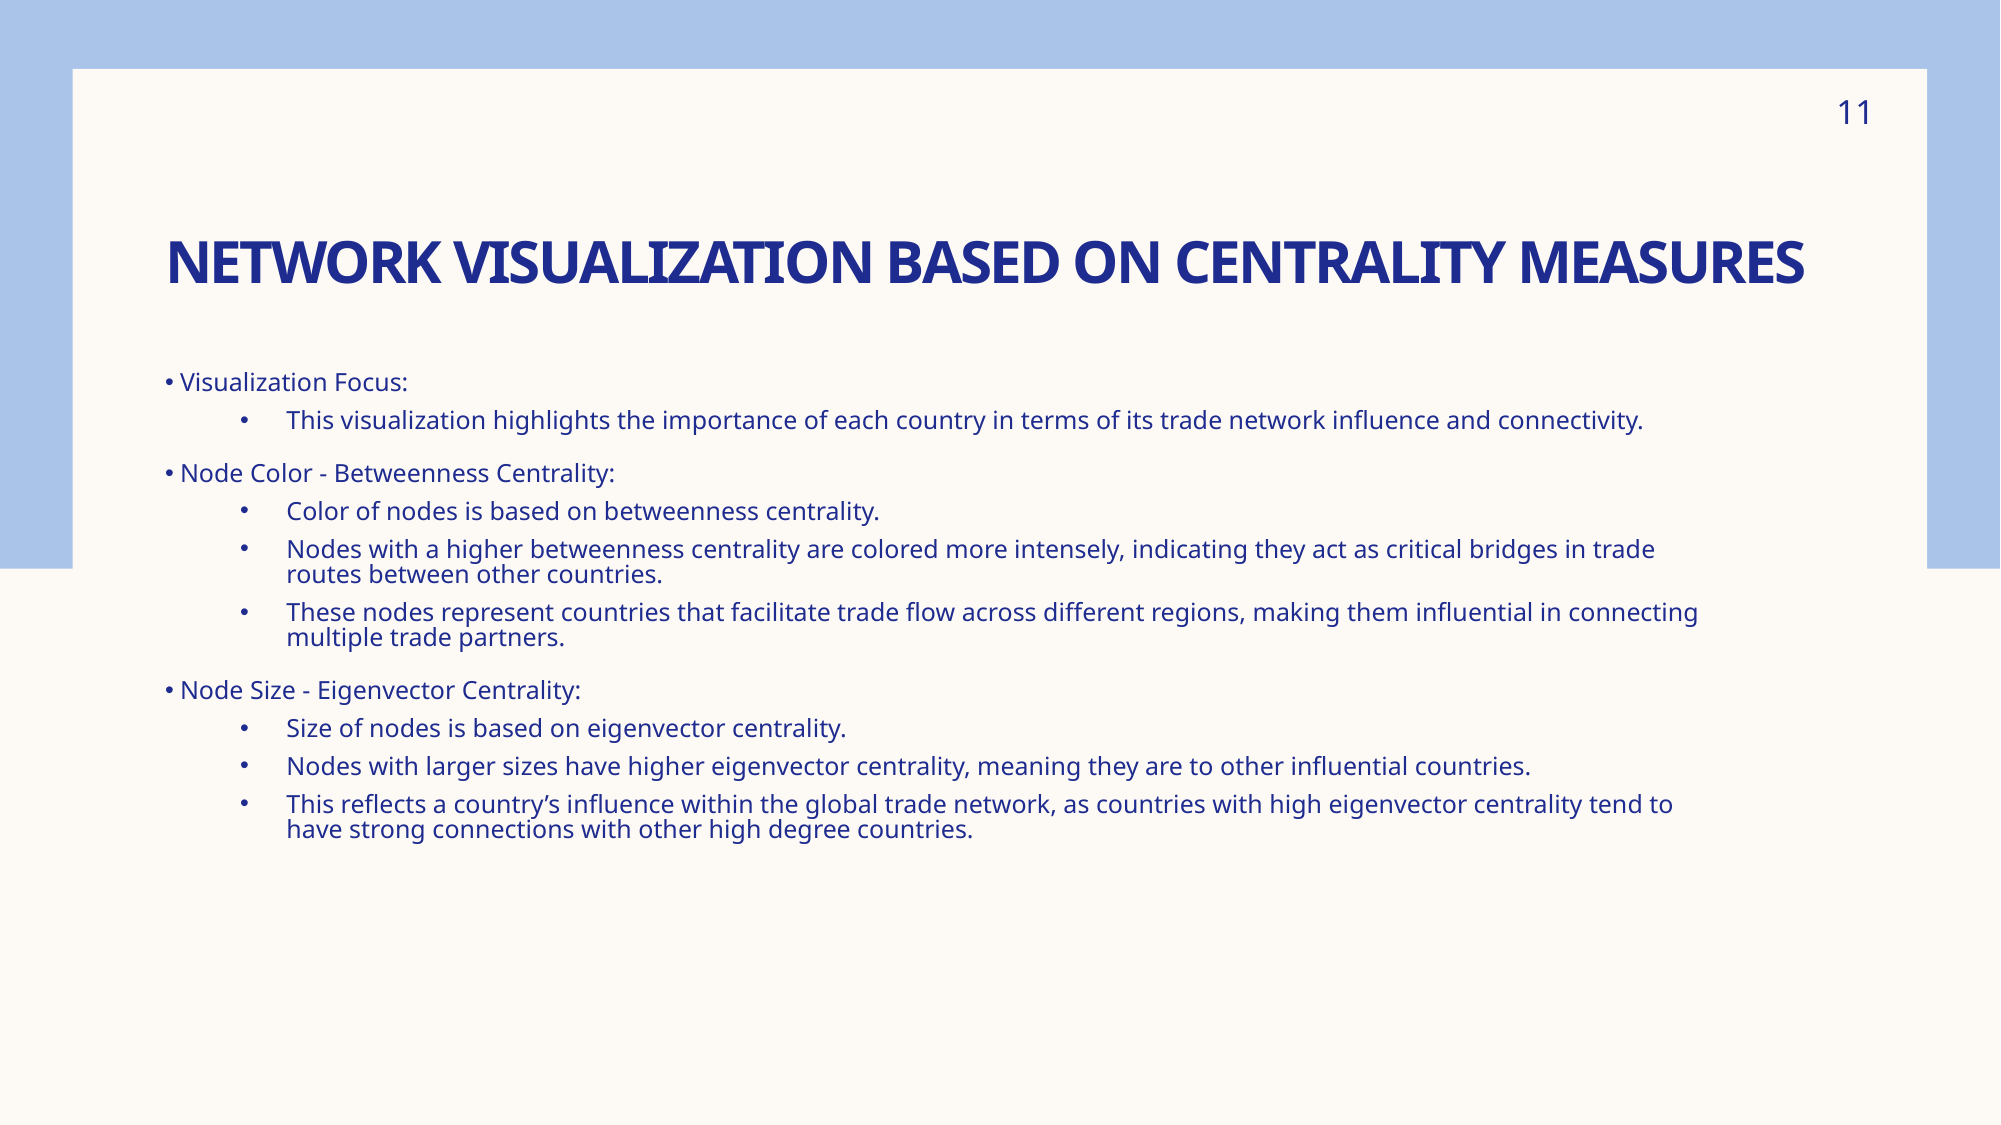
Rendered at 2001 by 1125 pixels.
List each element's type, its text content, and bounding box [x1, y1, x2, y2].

title Network Visualization Based on Centrality Measures [150, 113, 1875, 416]
list Visualization Focus: This visualization highlights the importance of each country in terms of its trade network influence and connectivity. Node Color - Betweenness Centrality: Color of nodes is based on betweenness centrality. Nodes with a higher betweenness centrality are colored more intensely, indicating they act as critical bridges in trade routes between other countries. These nodes represent countries that facilitate trade flow across different regions, making them influential in connecting multiple trade partners. Node Size - Eigenvector Centrality: Size of nodes is based on eigenvector centrality. Nodes with larger sizes have higher eigenvector centrality, meaning they are to other influential countries. This reflects a country’s influence within the global trade network, as countries with high eigenvector centrality tend to have strong connections with other high degree countries. [150, 356, 1747, 962]
slide_number 11 [1699, 75, 1875, 153]
